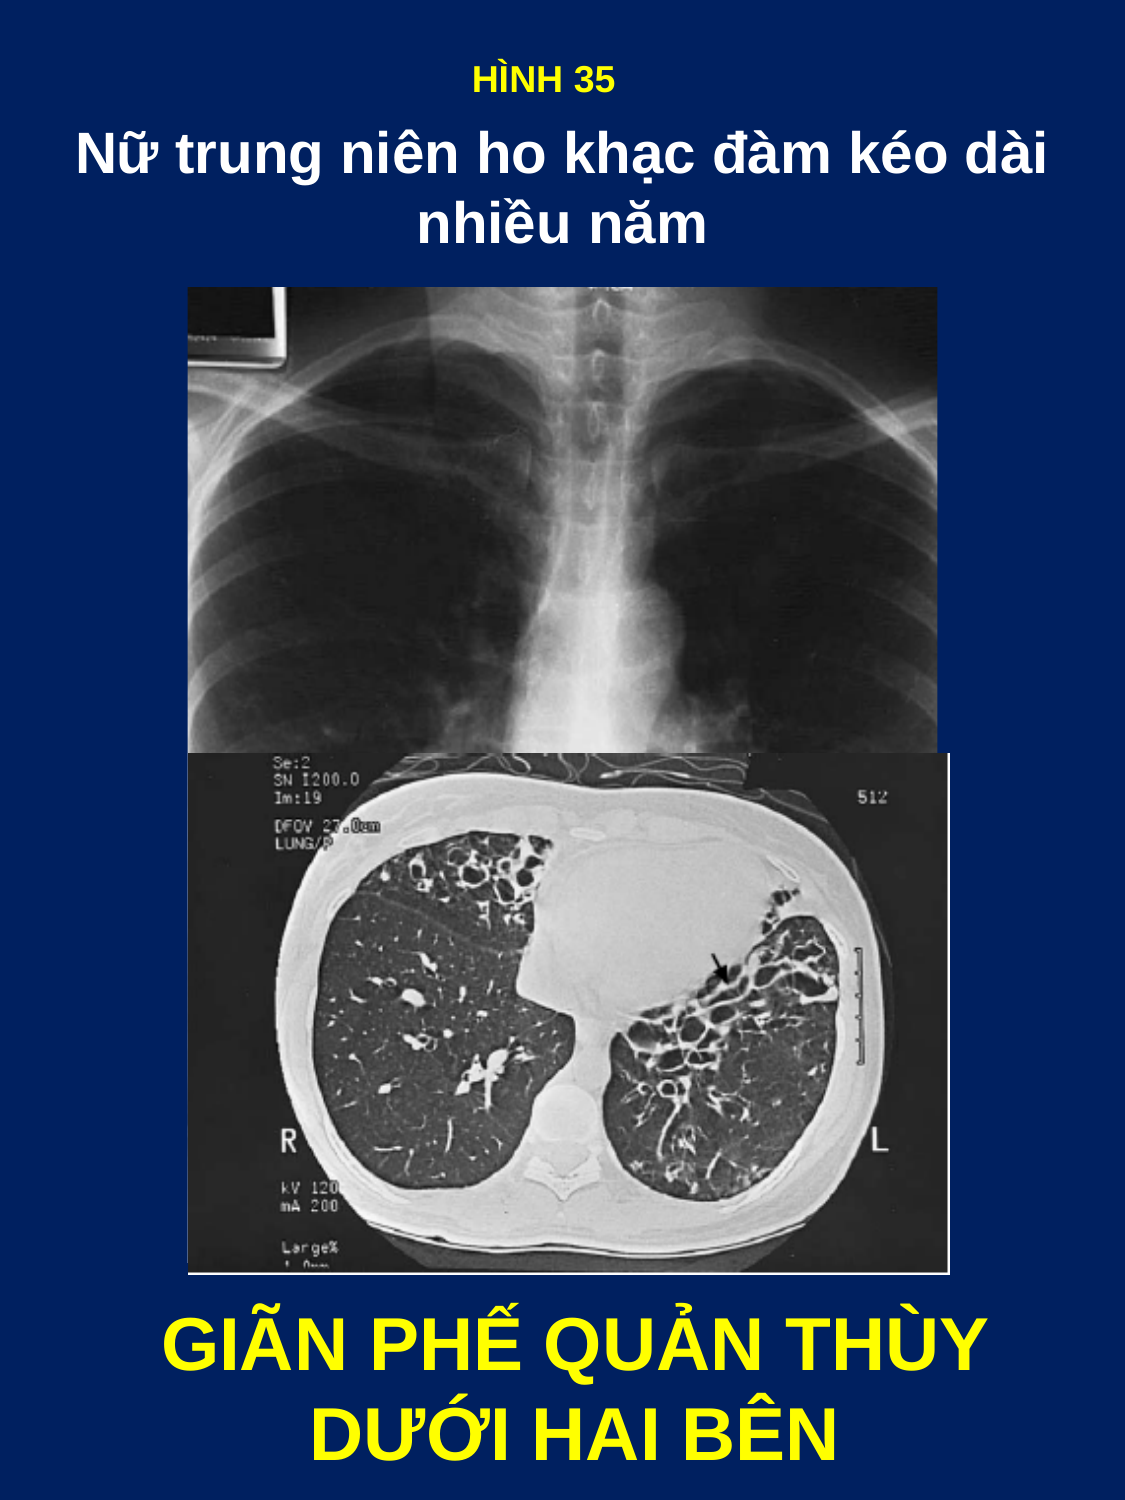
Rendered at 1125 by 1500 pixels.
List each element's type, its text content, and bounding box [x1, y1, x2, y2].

title Nữ trung niên ho khạc đàm kéo dài nhiều năm [50, 138, 1075, 263]
slide_number HÌNH 34 [412, 37, 675, 118]
list GIÃN PHẾ QUẢN THÙY DƯỚI HAI BÊN [50, 1287, 1100, 1464]
picture [187, 287, 951, 1276]
